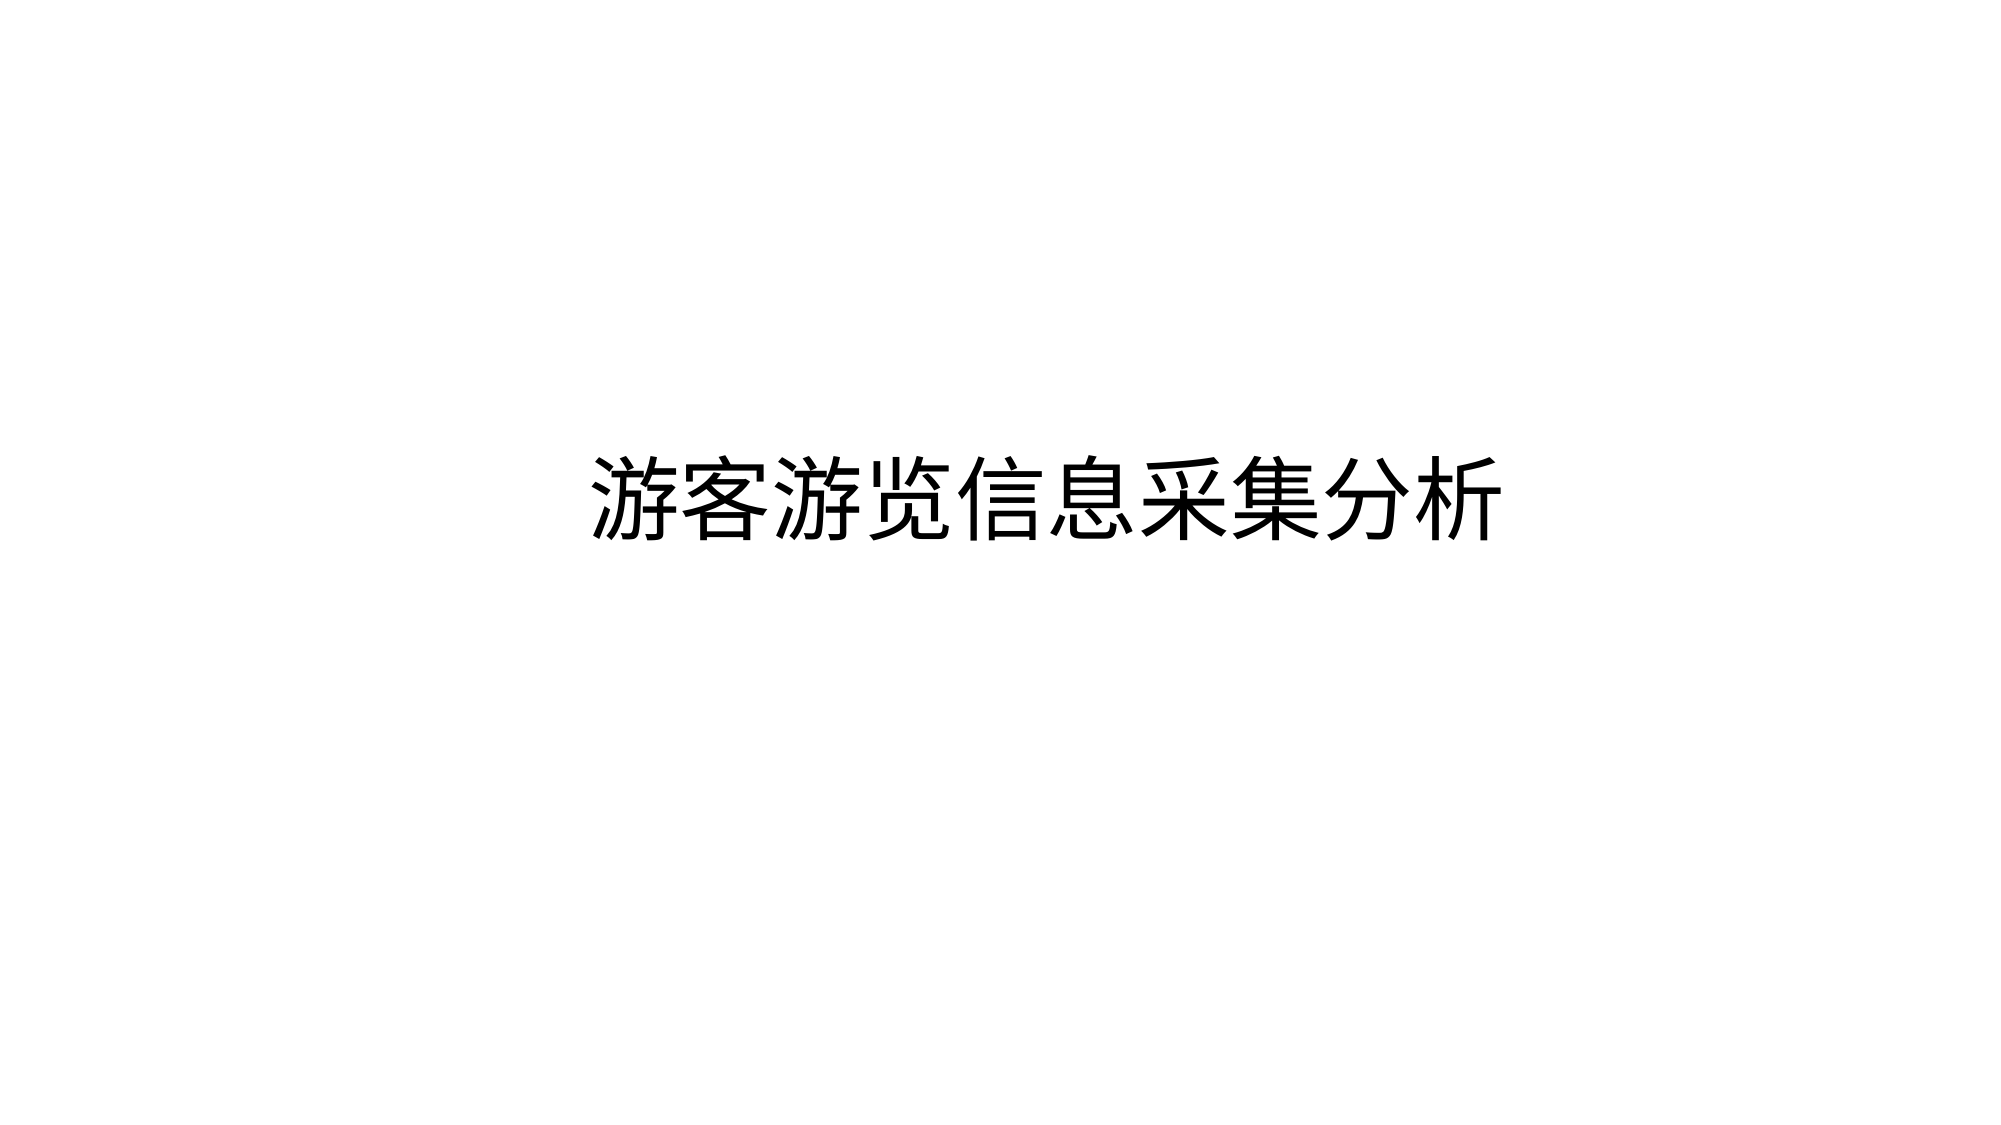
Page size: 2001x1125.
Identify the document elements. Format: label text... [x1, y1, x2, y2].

title 游客游览信息采集分析 [184, 150, 1910, 561]
